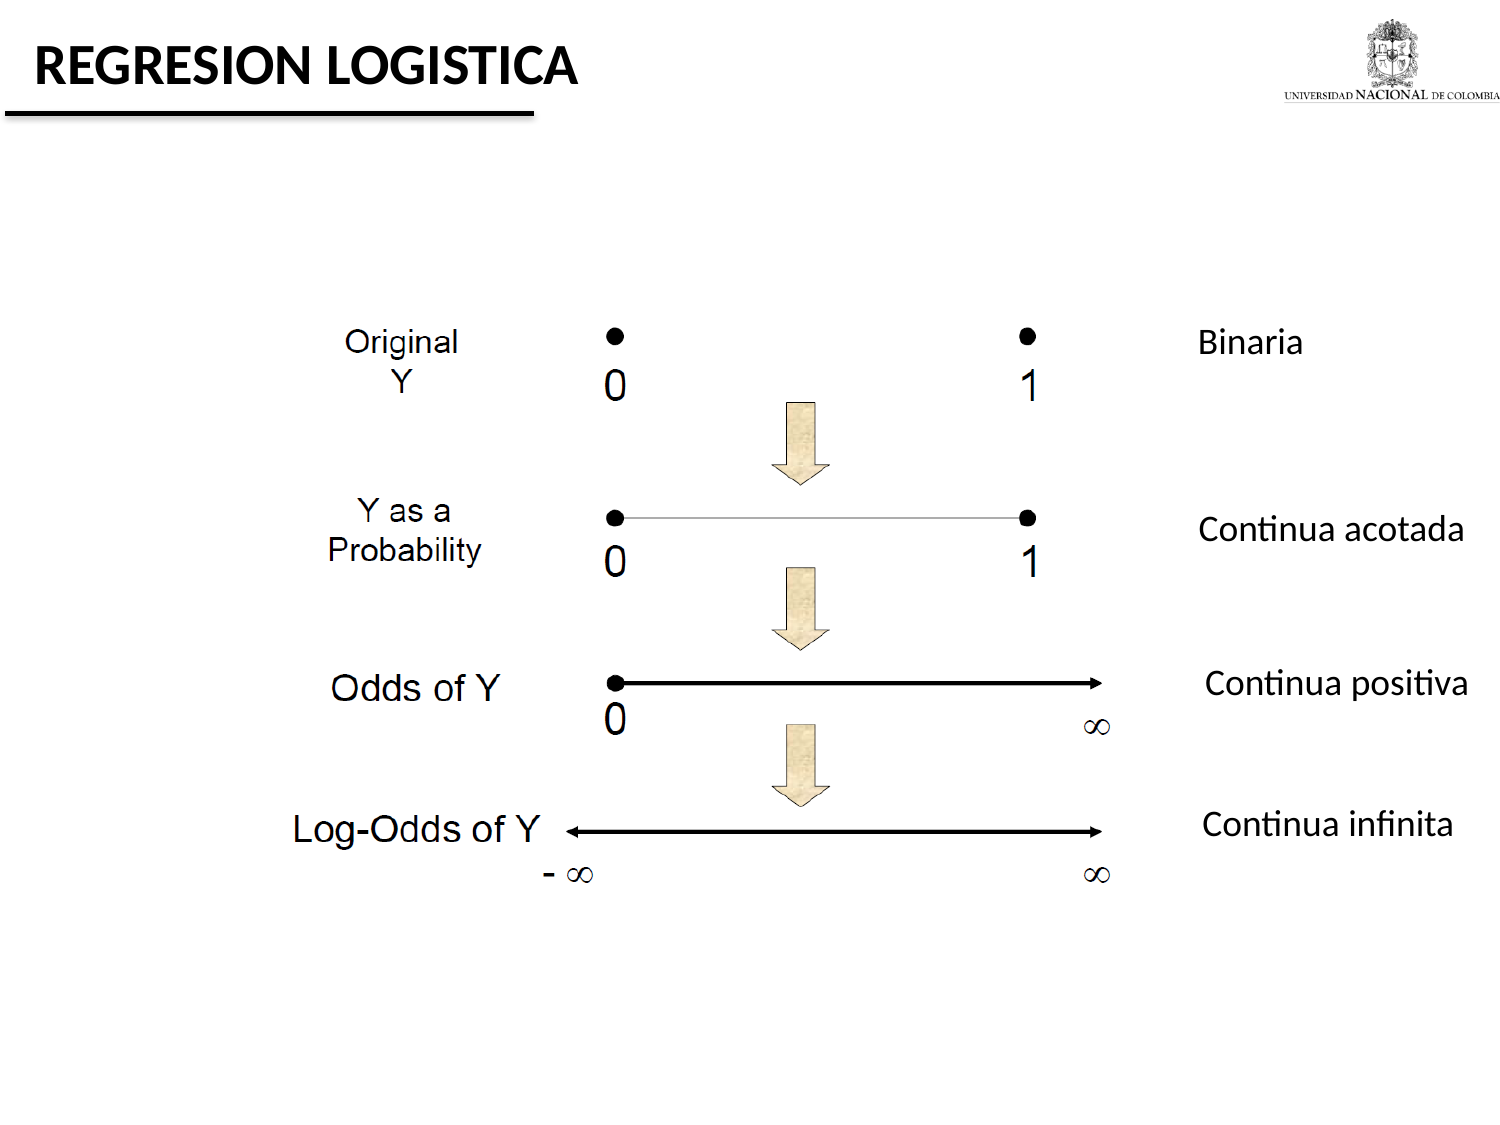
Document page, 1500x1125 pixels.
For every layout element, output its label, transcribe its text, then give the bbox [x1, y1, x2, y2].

text_box Continua acotada [1199, 496, 1481, 557]
text_box Continua positiva [1199, 650, 1485, 710]
picture [275, 314, 1194, 911]
picture [1283, 18, 1500, 106]
text_box Continua infinita [1199, 792, 1470, 852]
text_box REGRESION LOGISTICA [20, 19, 595, 104]
text_box Binaria [1183, 309, 1320, 370]
